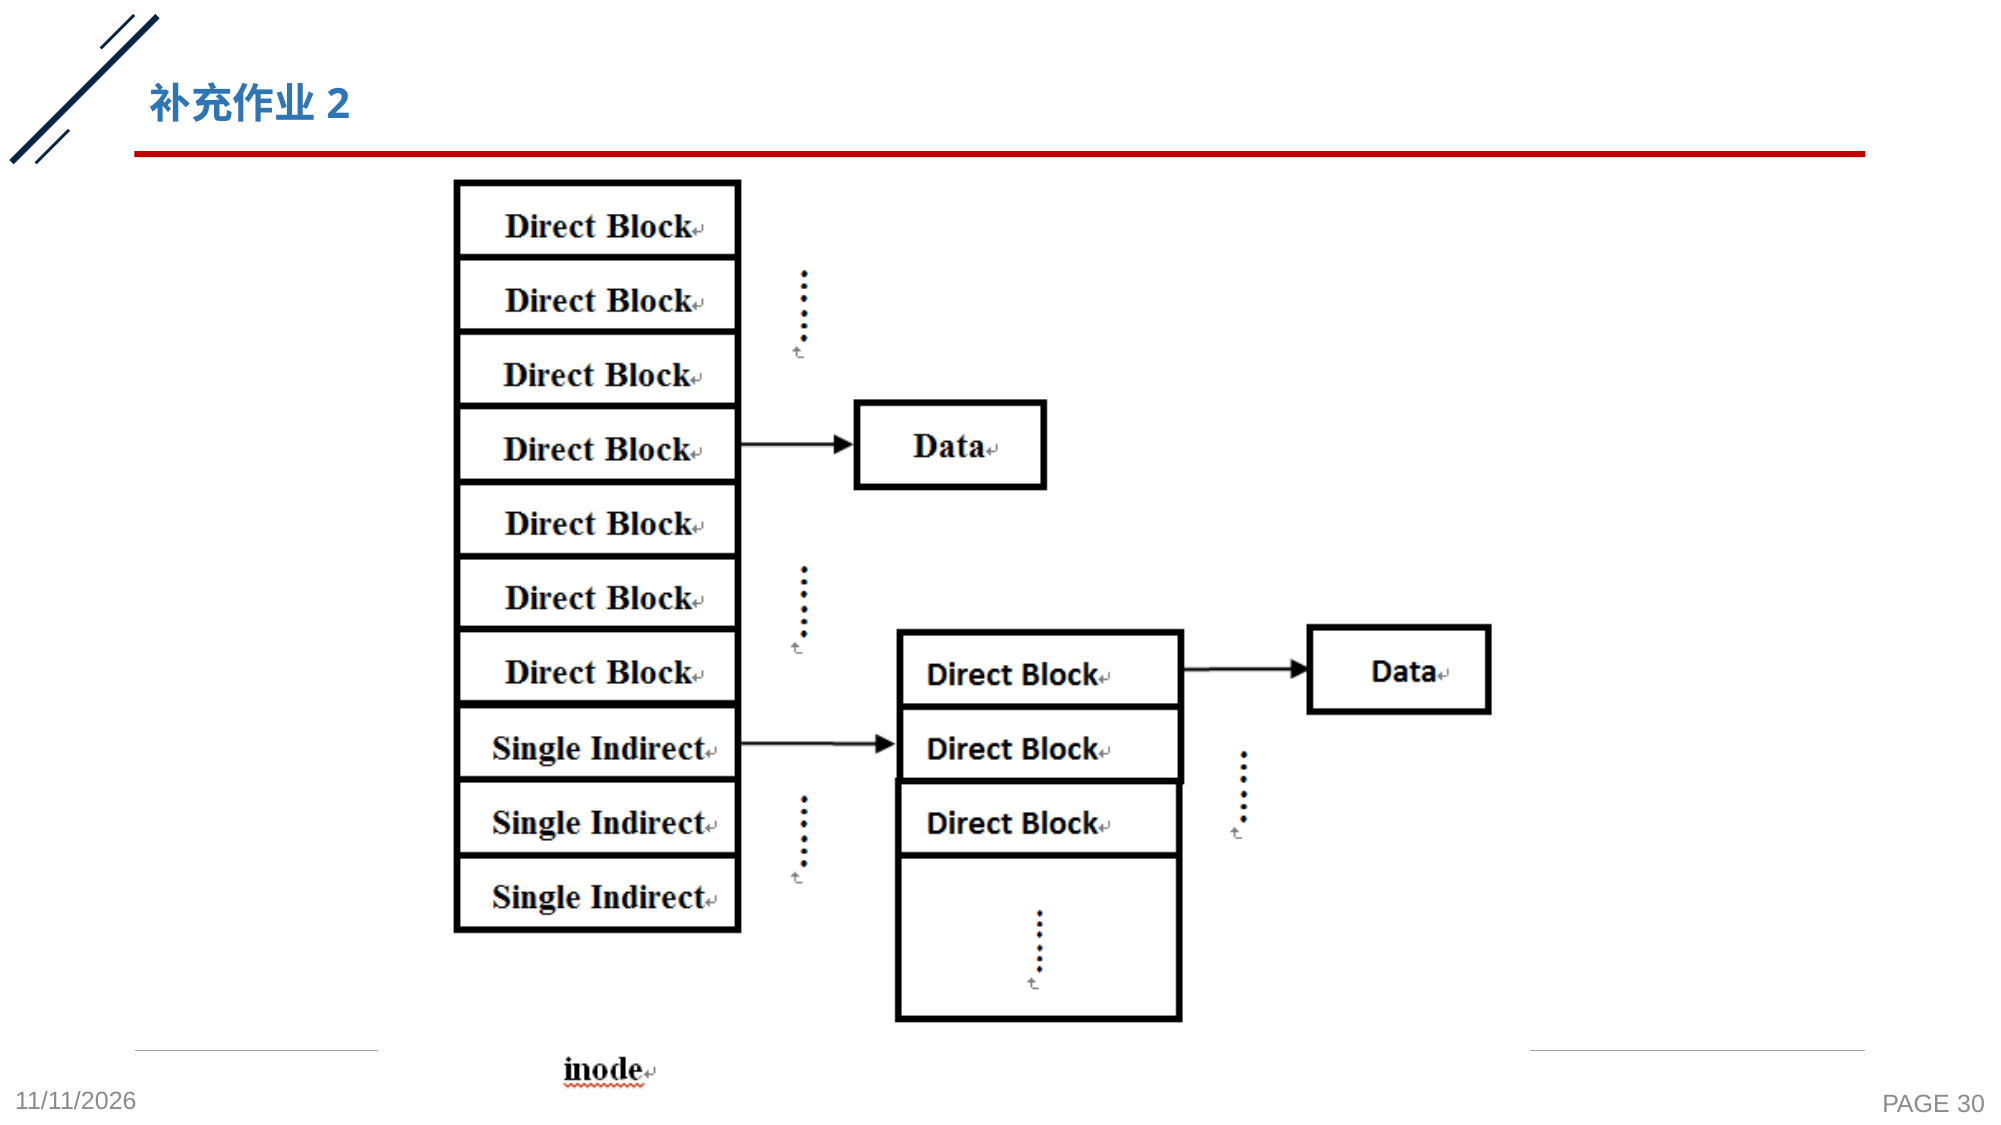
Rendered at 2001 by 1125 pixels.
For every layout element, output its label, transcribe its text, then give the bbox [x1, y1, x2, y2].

slide_number PAGE 30 [1783, 1077, 2000, 1125]
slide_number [0, 1073, 178, 1125]
picture [378, 170, 1530, 1125]
title 补充作业2 [134, 59, 1866, 150]
